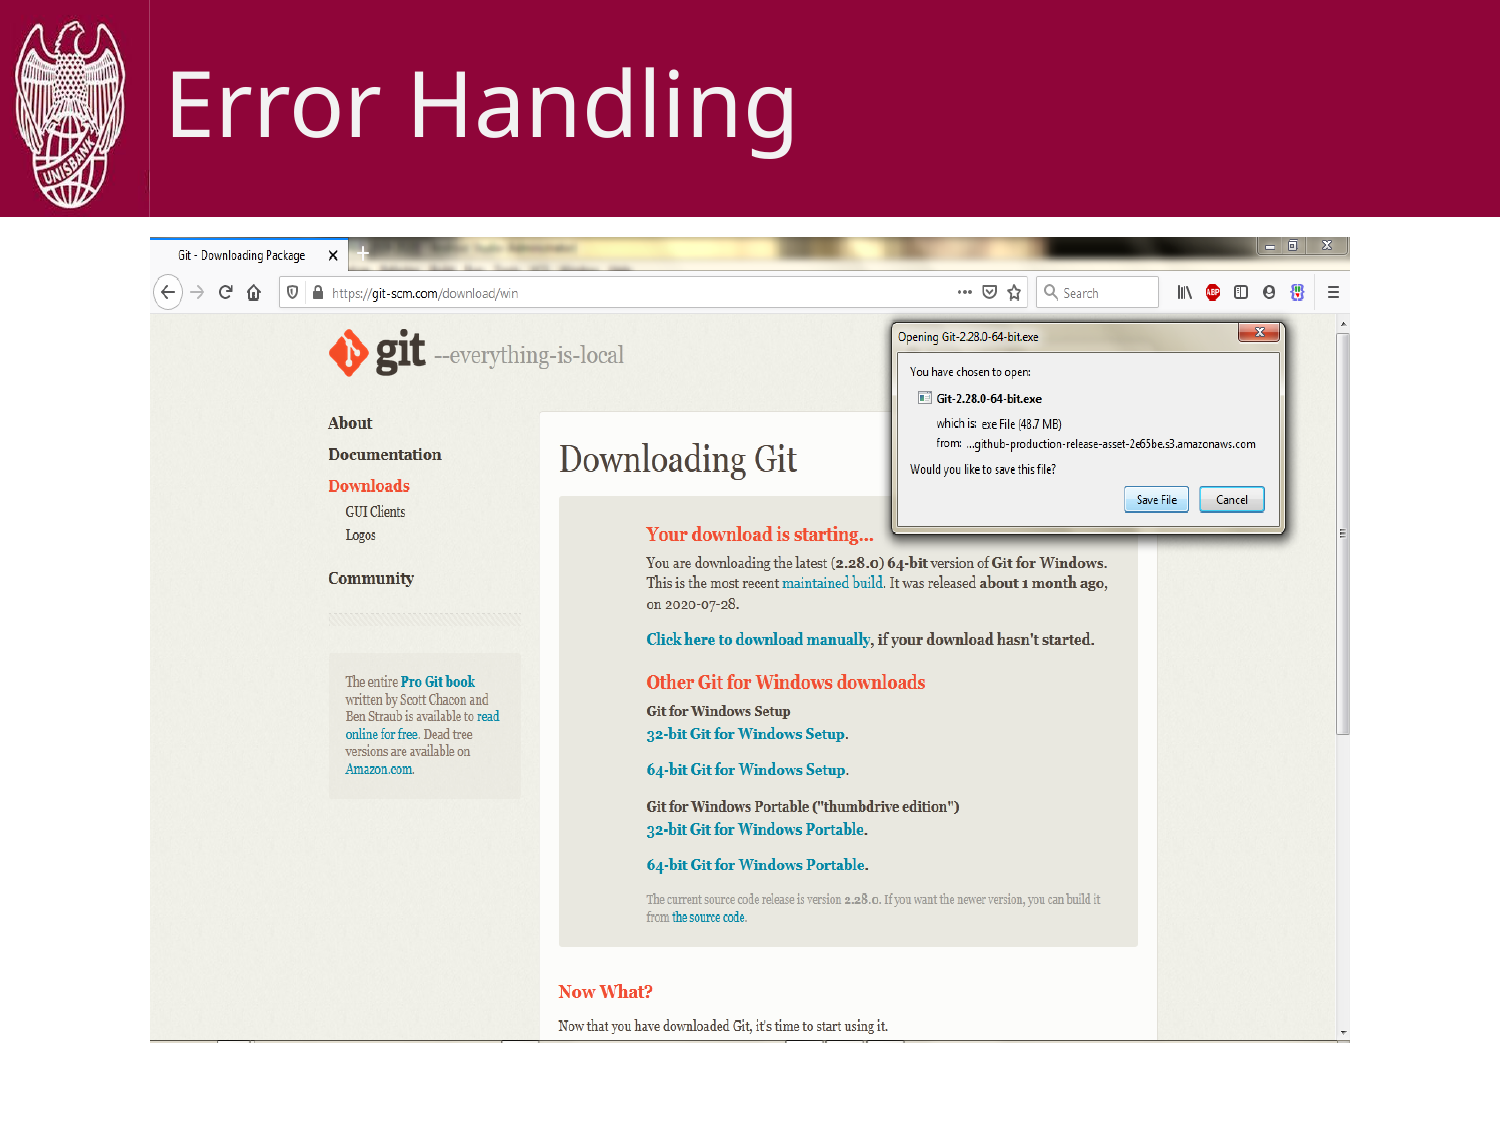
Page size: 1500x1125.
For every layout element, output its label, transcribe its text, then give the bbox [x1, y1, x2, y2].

title Error Handling [149, 0, 1500, 217]
picture [150, 237, 1350, 1043]
picture [0, 0, 149, 217]
